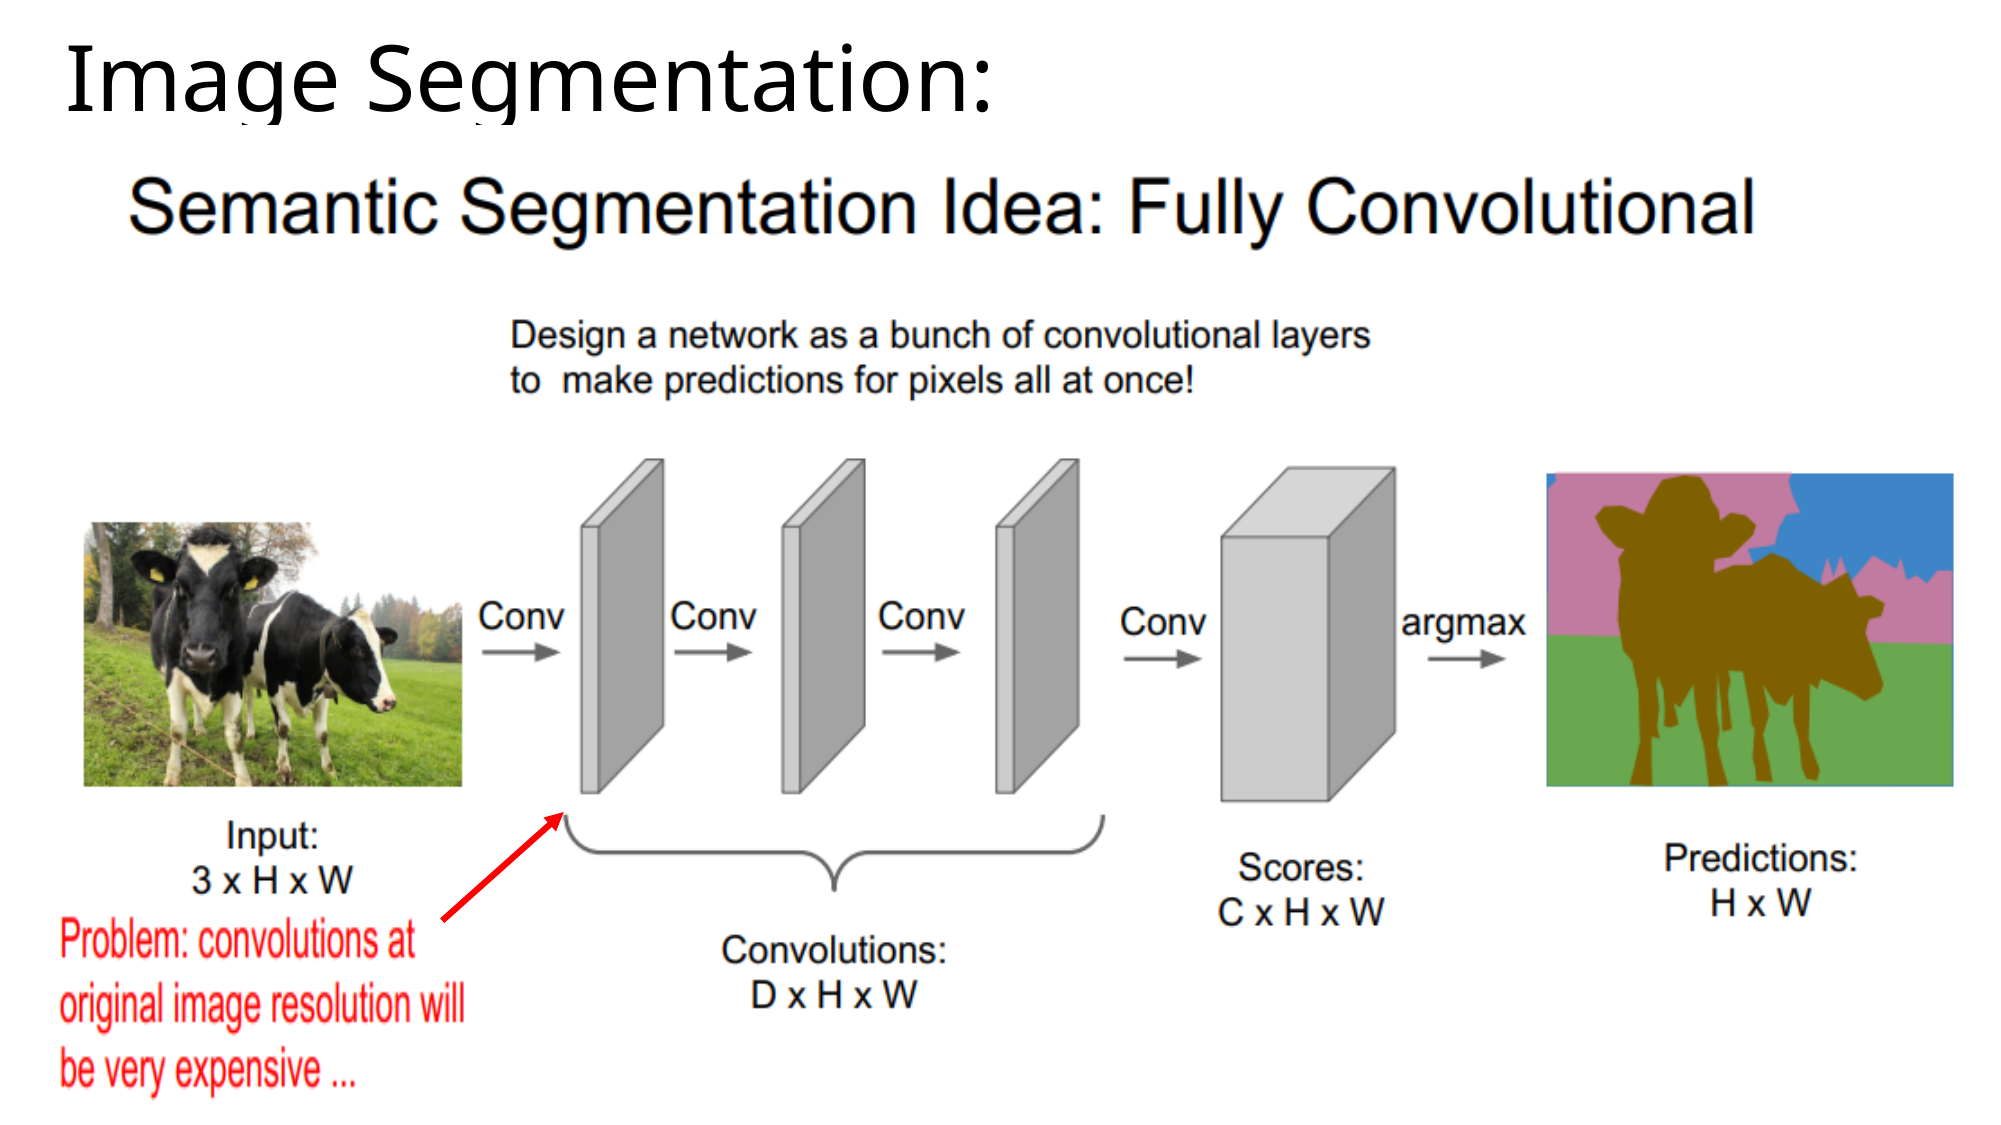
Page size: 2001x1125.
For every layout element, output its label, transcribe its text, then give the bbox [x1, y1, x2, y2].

text_box Image Segmentation: [50, 24, 1776, 125]
picture [50, 125, 1963, 1109]
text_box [442, 812, 564, 921]
